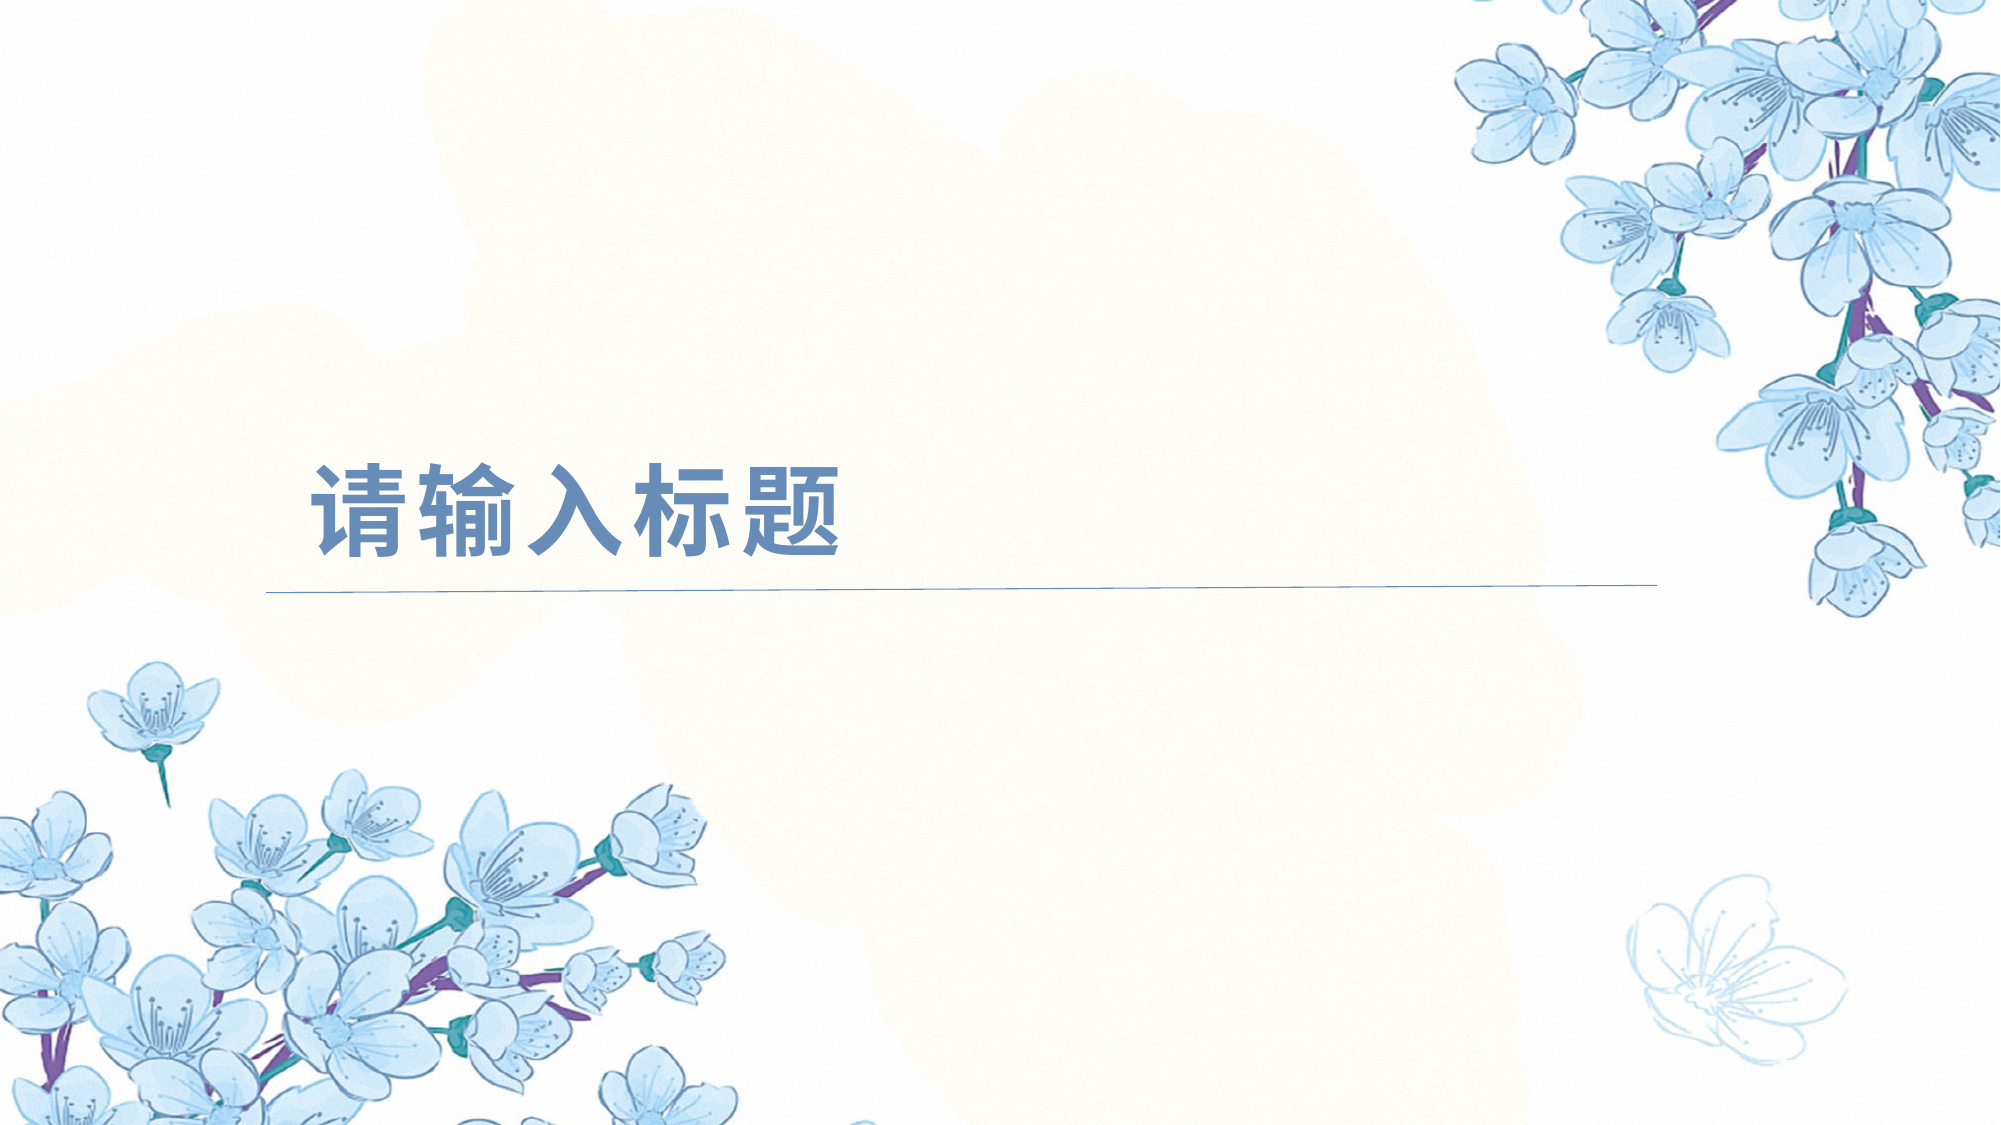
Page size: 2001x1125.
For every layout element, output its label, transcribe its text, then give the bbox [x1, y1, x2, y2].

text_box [266, 585, 1658, 593]
text_box 请输入标题 [293, 440, 1627, 576]
picture [0, 0, 2001, 1125]
